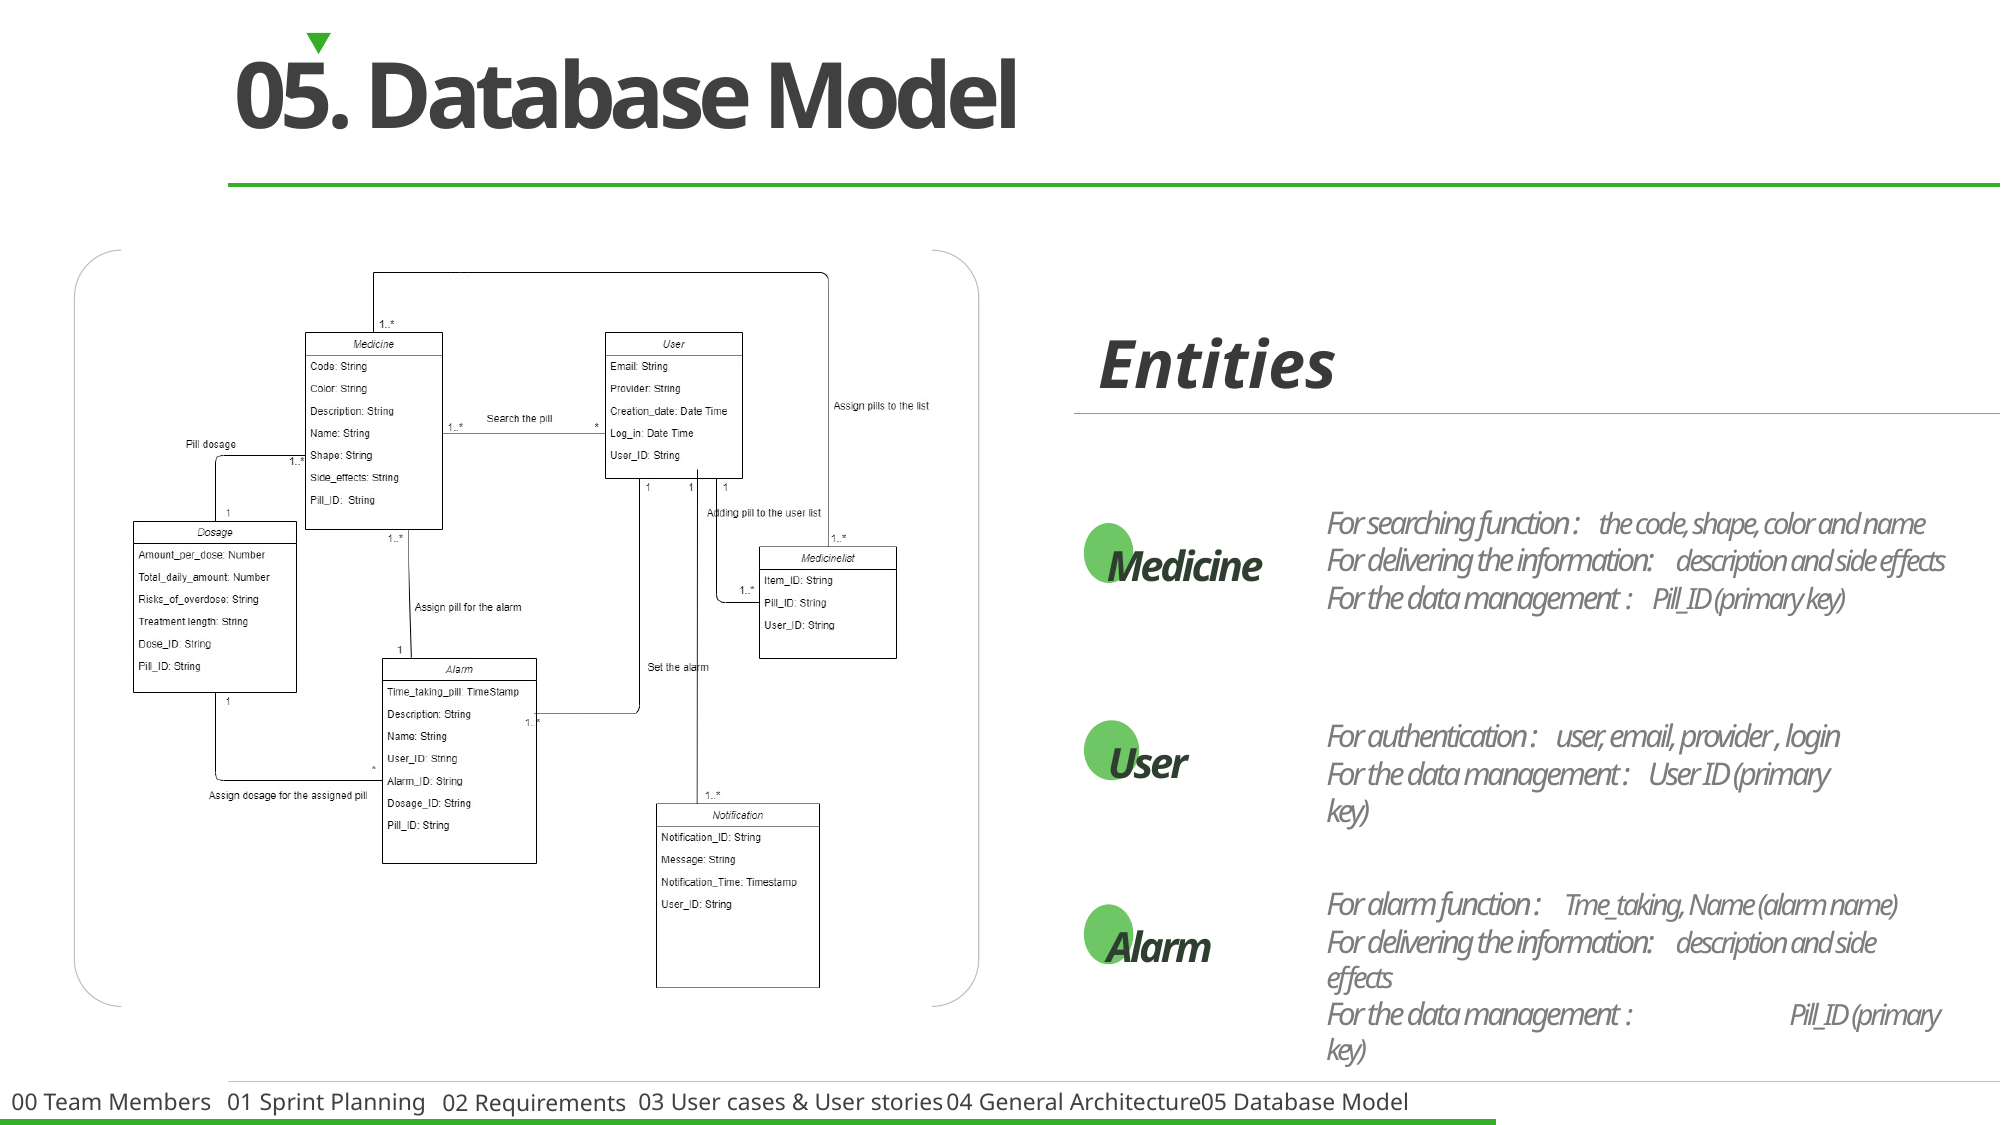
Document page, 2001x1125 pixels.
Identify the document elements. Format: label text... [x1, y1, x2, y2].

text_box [1083, 495, 1991, 652]
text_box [492, 1080, 729, 1125]
text_box 05. Database Model [219, 29, 1038, 155]
text_box [304, 31, 333, 57]
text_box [1188, 1080, 1497, 1124]
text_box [1083, 709, 1890, 820]
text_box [729, 1080, 936, 1124]
text_box [73, 249, 980, 1007]
picture [133, 272, 937, 989]
text_box Entities [1083, 314, 1353, 410]
text_box 00 Team Members [0, 1080, 227, 1119]
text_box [1083, 877, 1954, 1033]
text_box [228, 1080, 492, 1125]
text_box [936, 1080, 1188, 1124]
